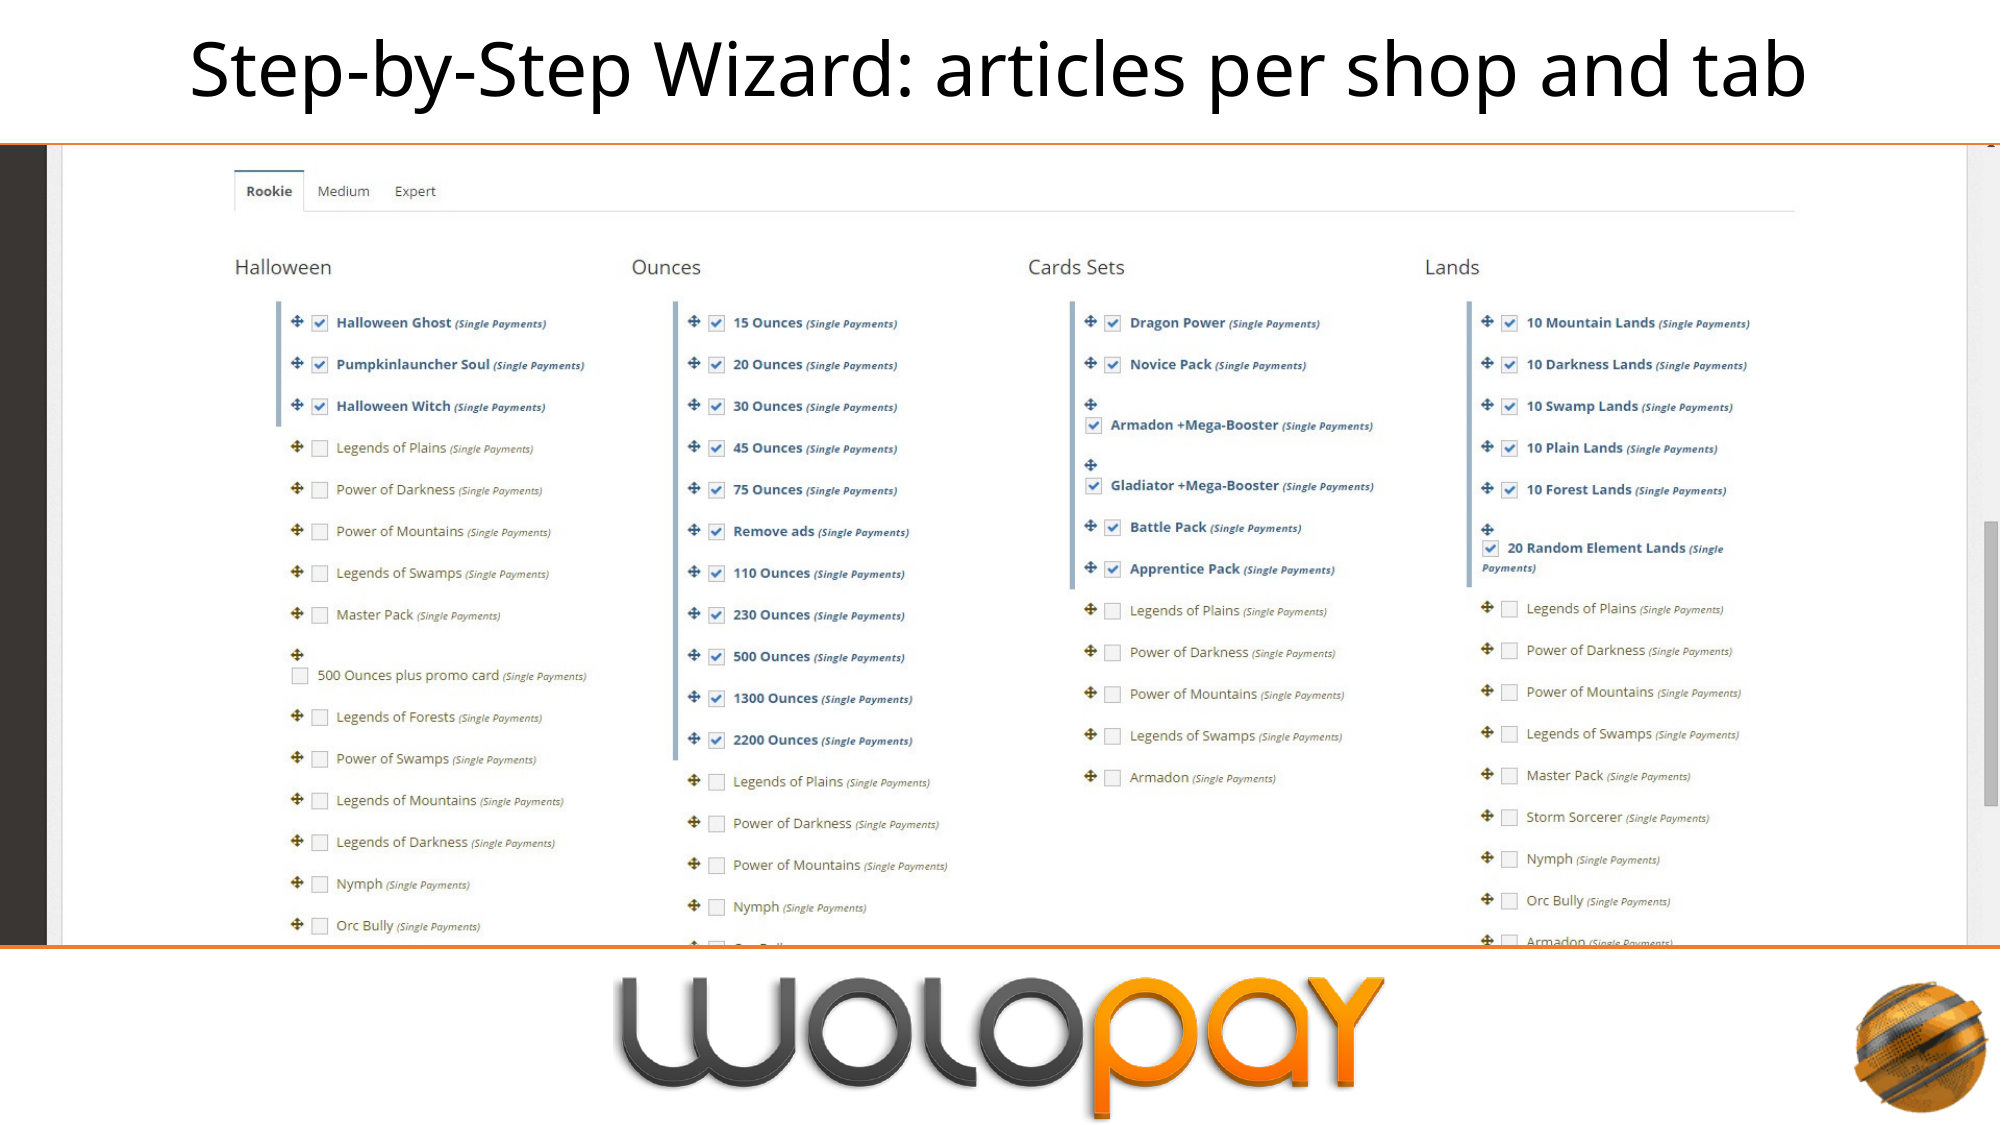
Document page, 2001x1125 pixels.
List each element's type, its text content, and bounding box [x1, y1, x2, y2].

picture [0, 145, 2000, 945]
picture [1843, 968, 2000, 1125]
title Step-by-Step Wizard: articles per shop and tab [137, 0, 1862, 145]
picture [613, 974, 1387, 1125]
